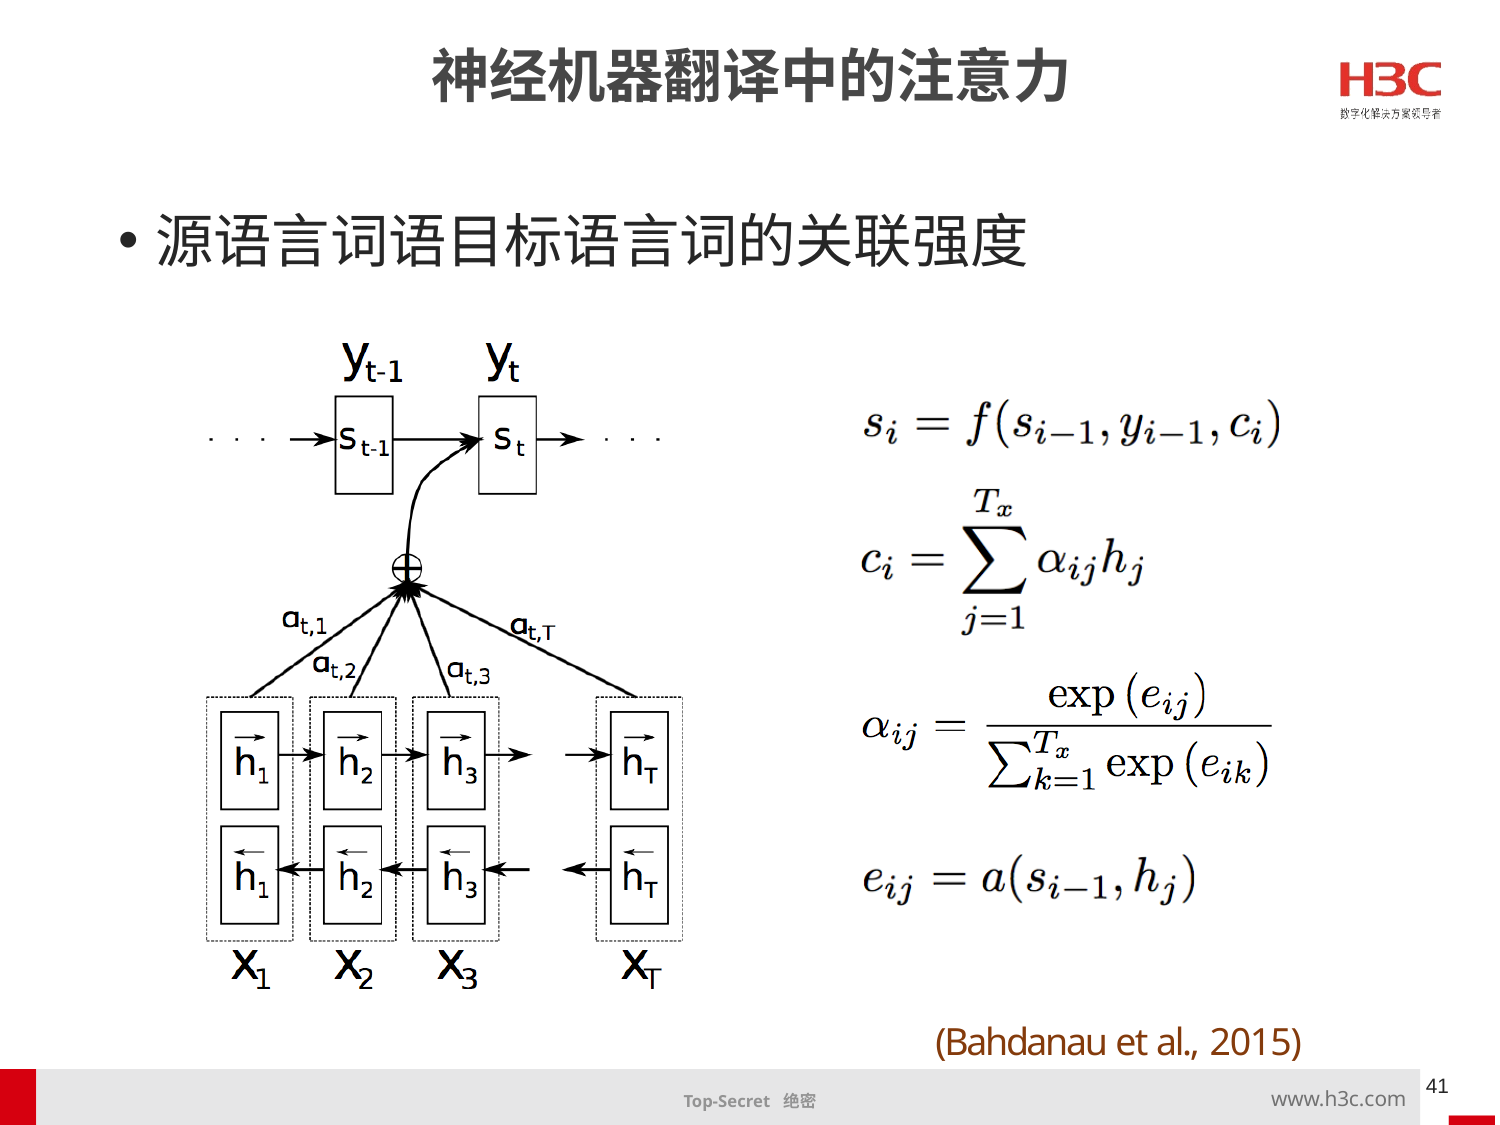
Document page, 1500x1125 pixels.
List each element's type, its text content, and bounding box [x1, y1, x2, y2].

text_box [206, 343, 683, 989]
text_box [861, 488, 1144, 636]
text_box 源语言词语目标语言词的关联强度 [116, 202, 1033, 275]
text_box 神经机器翻译中的注意力 [243, 36, 1257, 109]
picture [1314, 42, 1466, 138]
text_box [863, 854, 1195, 906]
text_box (Bahdanau et al., 2015) [933, 1015, 1354, 1063]
text_box [863, 399, 1280, 449]
picture [0, 1069, 1497, 1125]
text_box [862, 672, 1272, 790]
